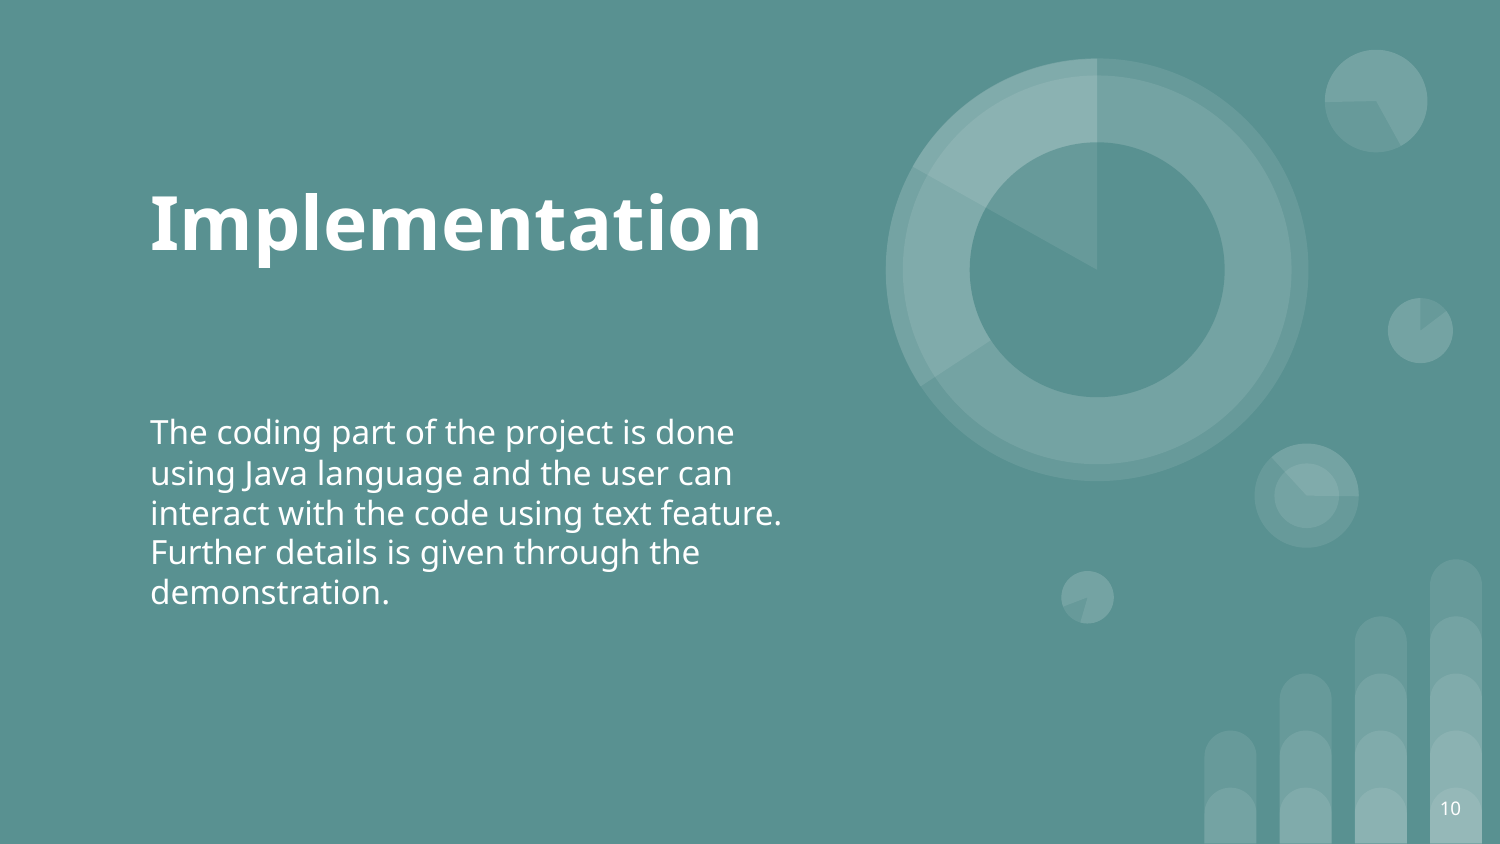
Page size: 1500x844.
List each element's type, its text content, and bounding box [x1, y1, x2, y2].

title Implementation [135, 66, 834, 375]
subtitle The coding part of the project is done using Java language and the user can interact with the code using text feature. Further details is given through the demonstration. [135, 396, 834, 704]
slide_number ‹#› [1386, 777, 1477, 842]
